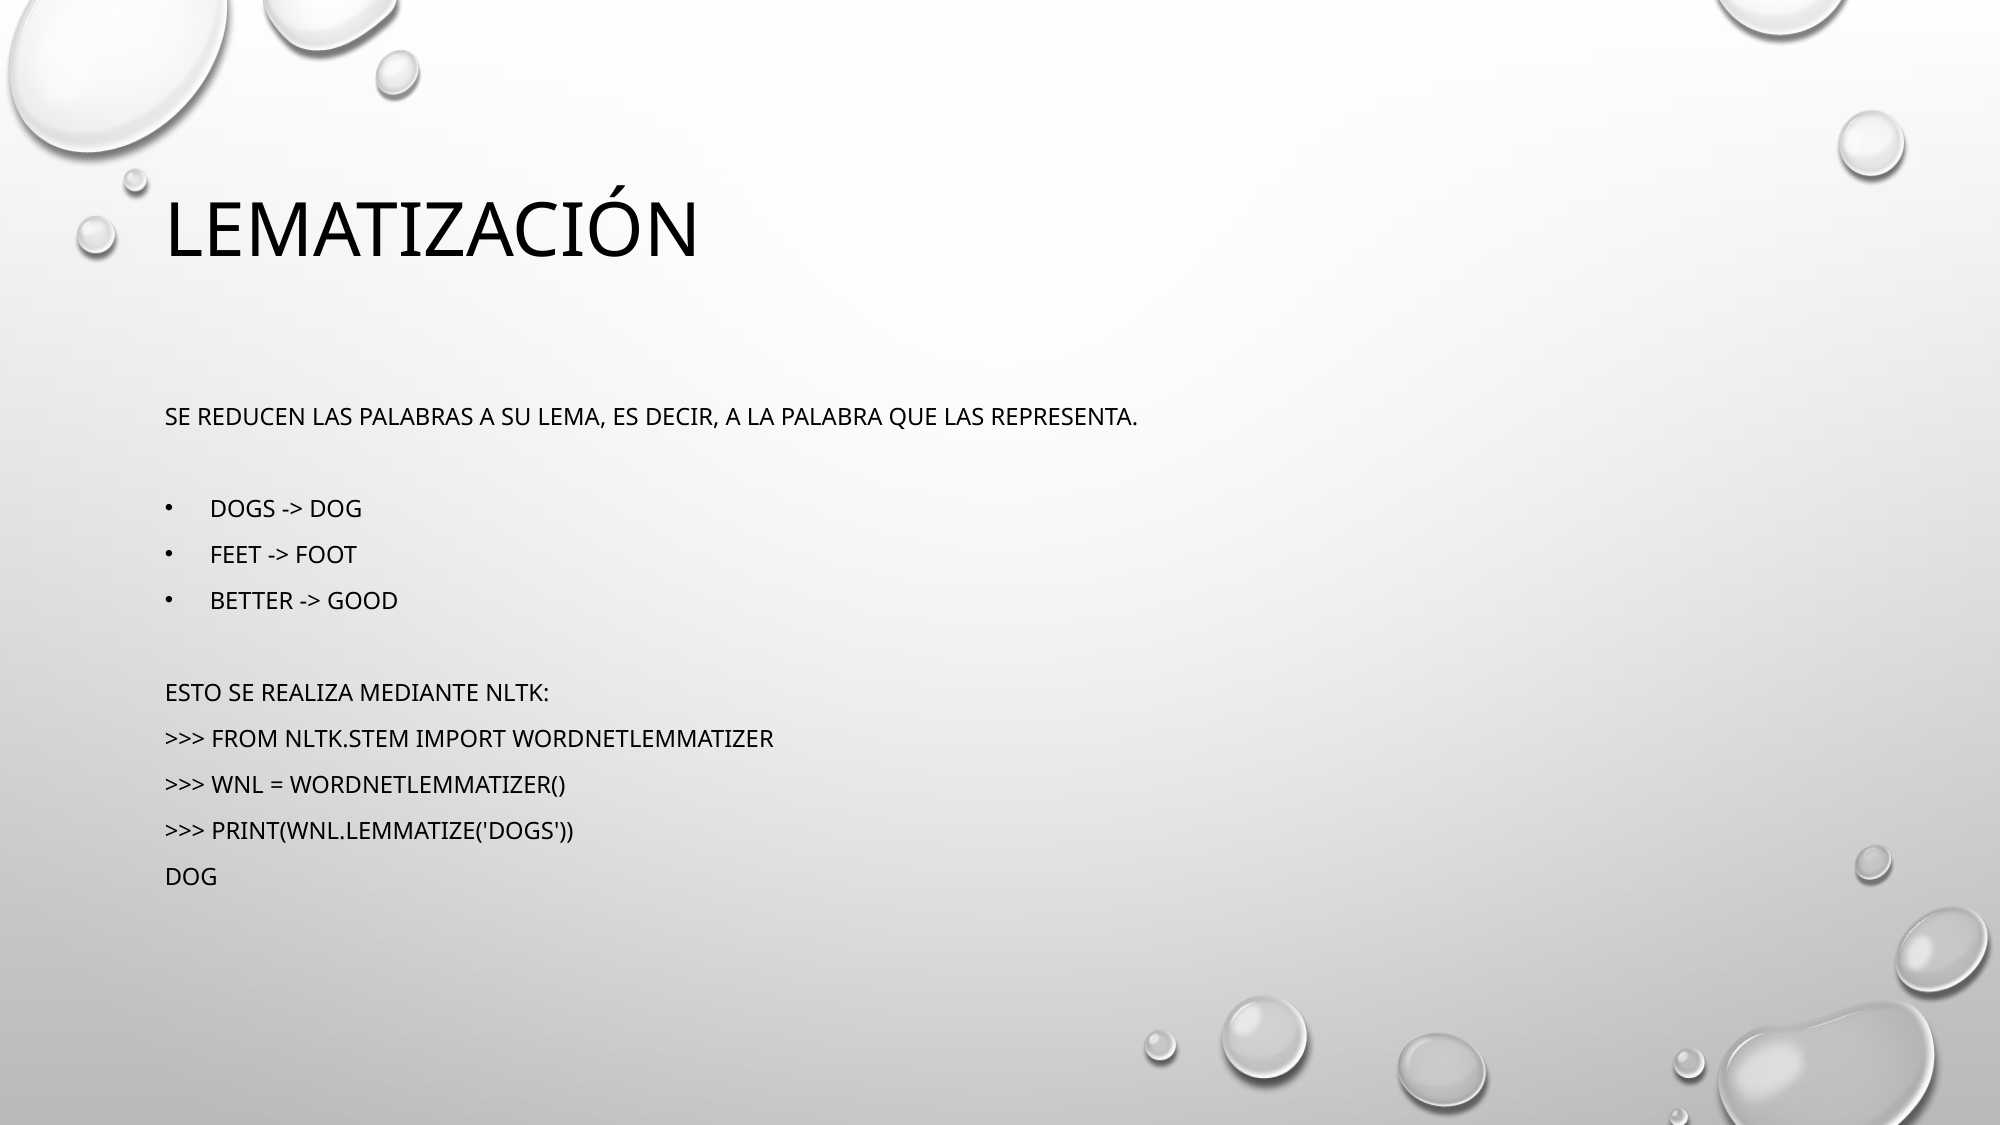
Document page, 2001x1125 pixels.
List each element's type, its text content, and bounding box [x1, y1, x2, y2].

list Se reducen las palabras a su lema, es decir, a la palabra que las representa. dogs -> dog feet -> foot better -> good Esto se realiza mediante NLTK: >>> from nltk.stem import WordNetLemmatizer >>> wnl = WordNetLemmatizer() >>> print(wnl.lemmatize('dogs')) dog [149, 388, 1850, 950]
title Lematización [149, 101, 1851, 364]
picture [0, 0, 2000, 1125]
